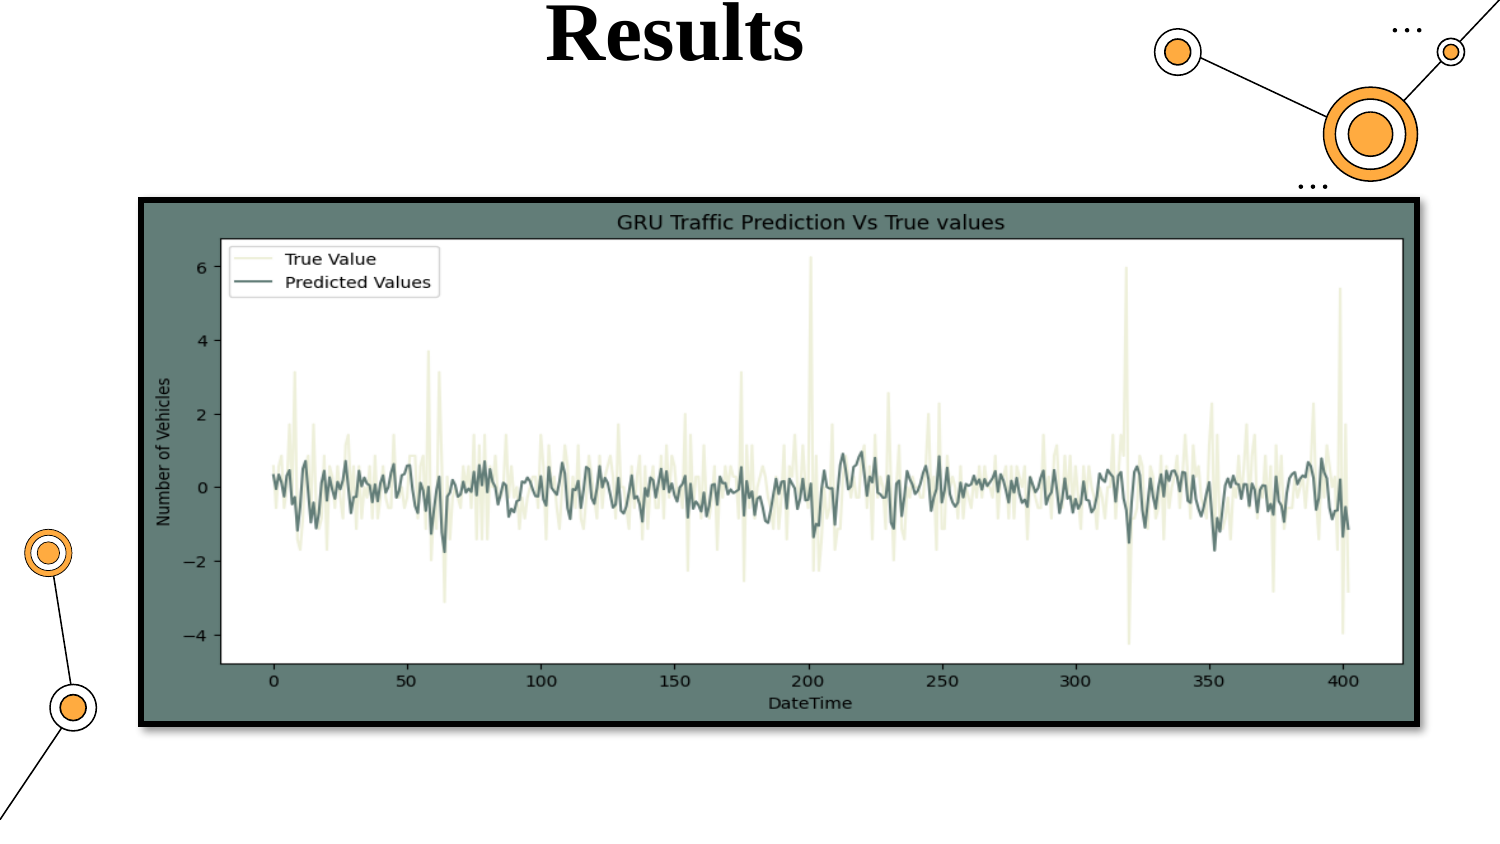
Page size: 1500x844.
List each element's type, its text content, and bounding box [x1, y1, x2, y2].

title Results [340, 0, 1011, 57]
picture [144, 203, 1414, 722]
